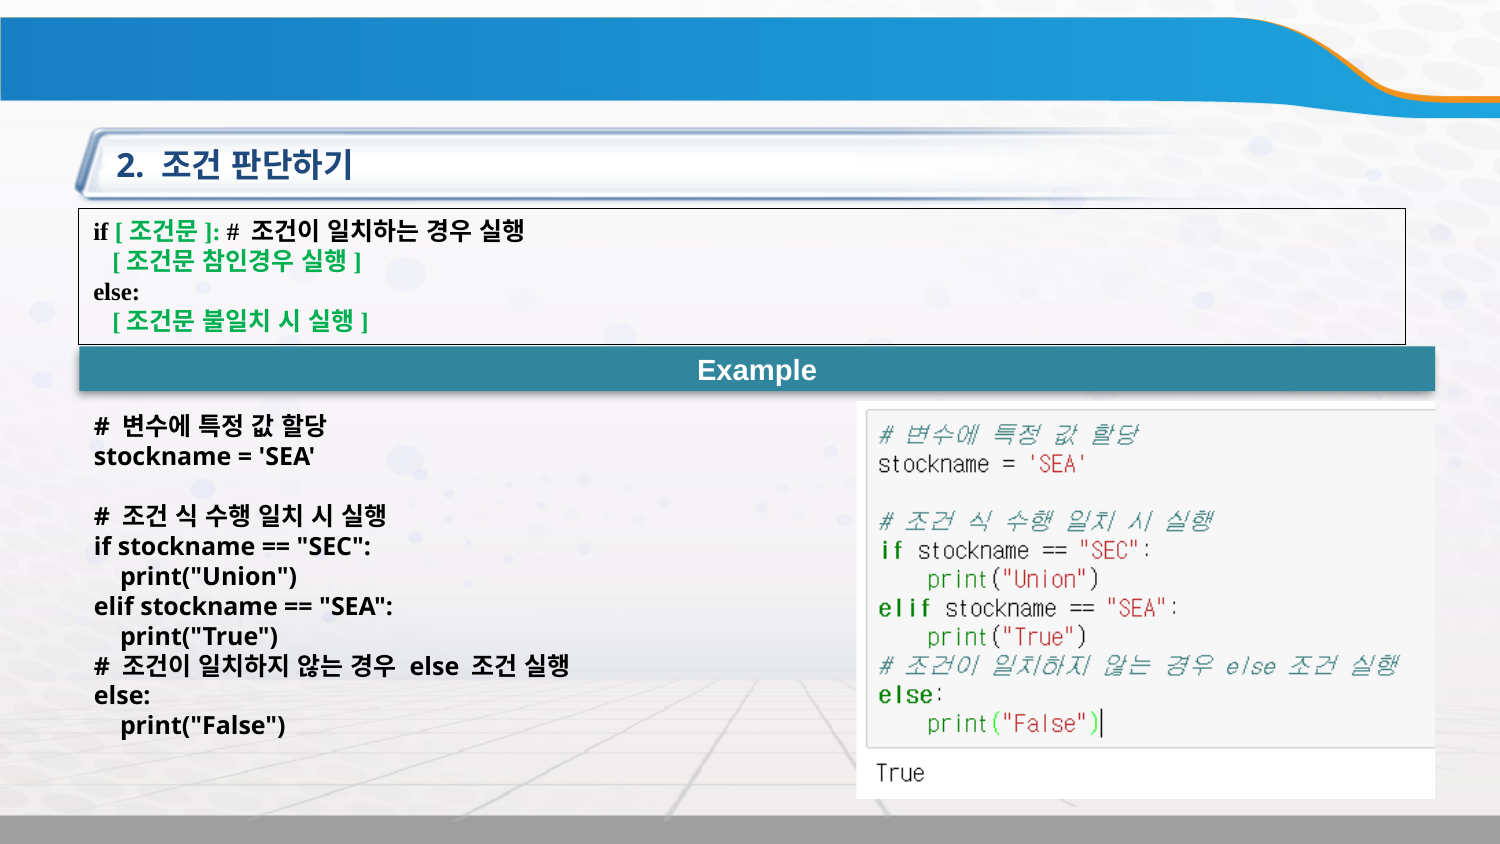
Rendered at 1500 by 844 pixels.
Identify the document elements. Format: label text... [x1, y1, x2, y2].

picture [0, 0, 1500, 844]
text_box # 변수에 특정 값 할당 stockname = 'SEA' # 조건 식 수행 일치 시 실행 if stockname == "SEC": print("Union") elif stockname == "SEA": print("True") # 조건이 일치하지 않는 경우 else 조건 실행 else: print("False") [79, 403, 851, 748]
text_box if [조건문]: # 조건이 일치하는 경우 실행 [조건문 참인경우 실행] else: [조건문 불일치 시 실행] [78, 208, 1406, 344]
text_box Example [77, 344, 1437, 393]
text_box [74, 126, 1289, 208]
text_box 1. 파이썬 기본문법 [29, 0, 1175, 103]
